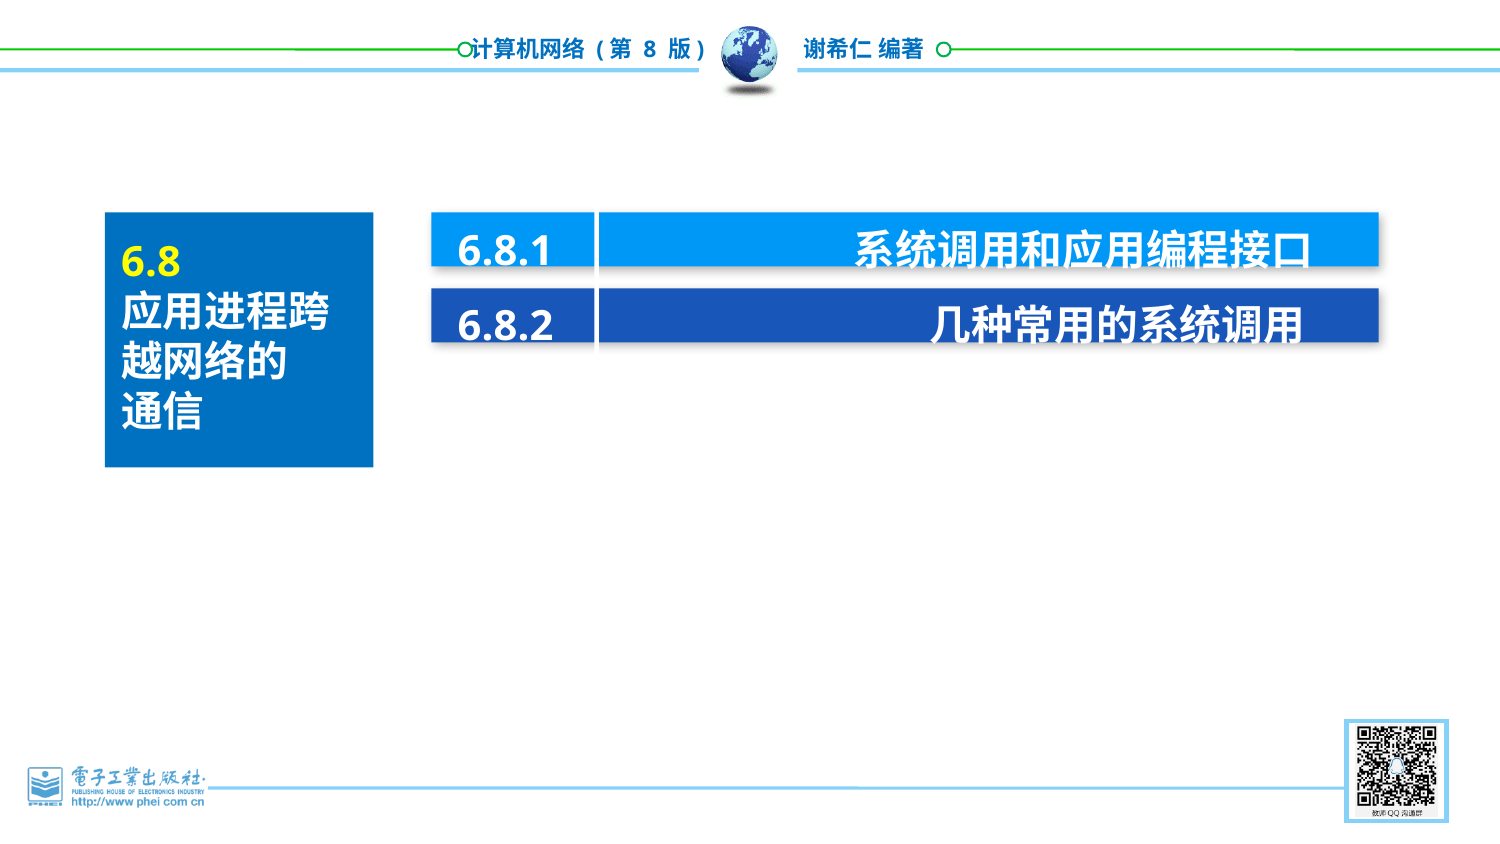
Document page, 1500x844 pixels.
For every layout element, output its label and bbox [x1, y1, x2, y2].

picture [1355, 724, 1438, 817]
picture [719, 24, 779, 100]
text_box [431, 191, 1388, 554]
text_box [104, 212, 374, 468]
picture [23, 764, 208, 809]
